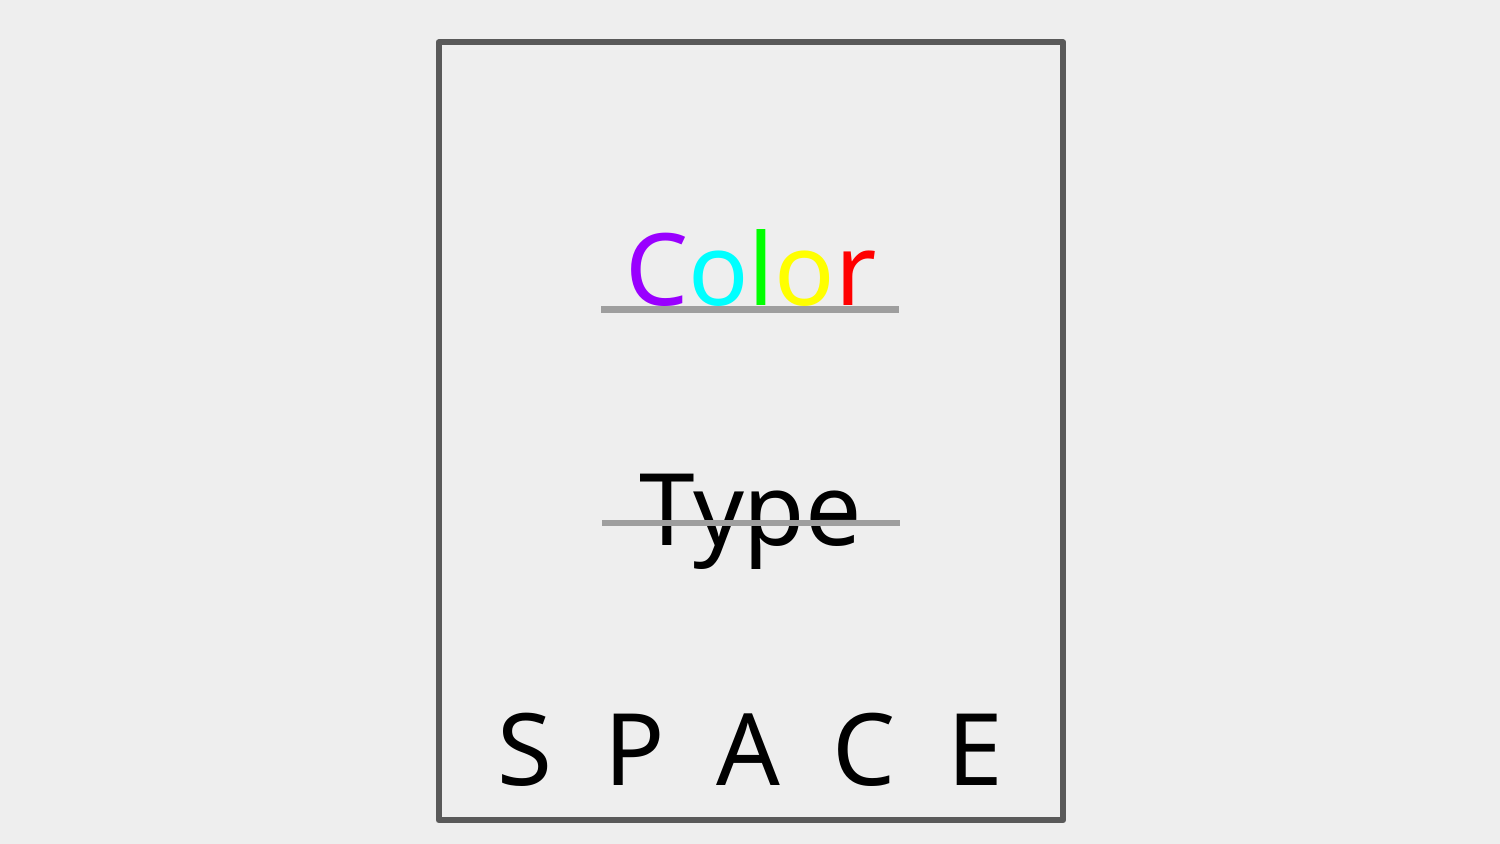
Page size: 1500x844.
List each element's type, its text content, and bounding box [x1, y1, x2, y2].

text_box Color Type S P A C E [438, 42, 1064, 821]
